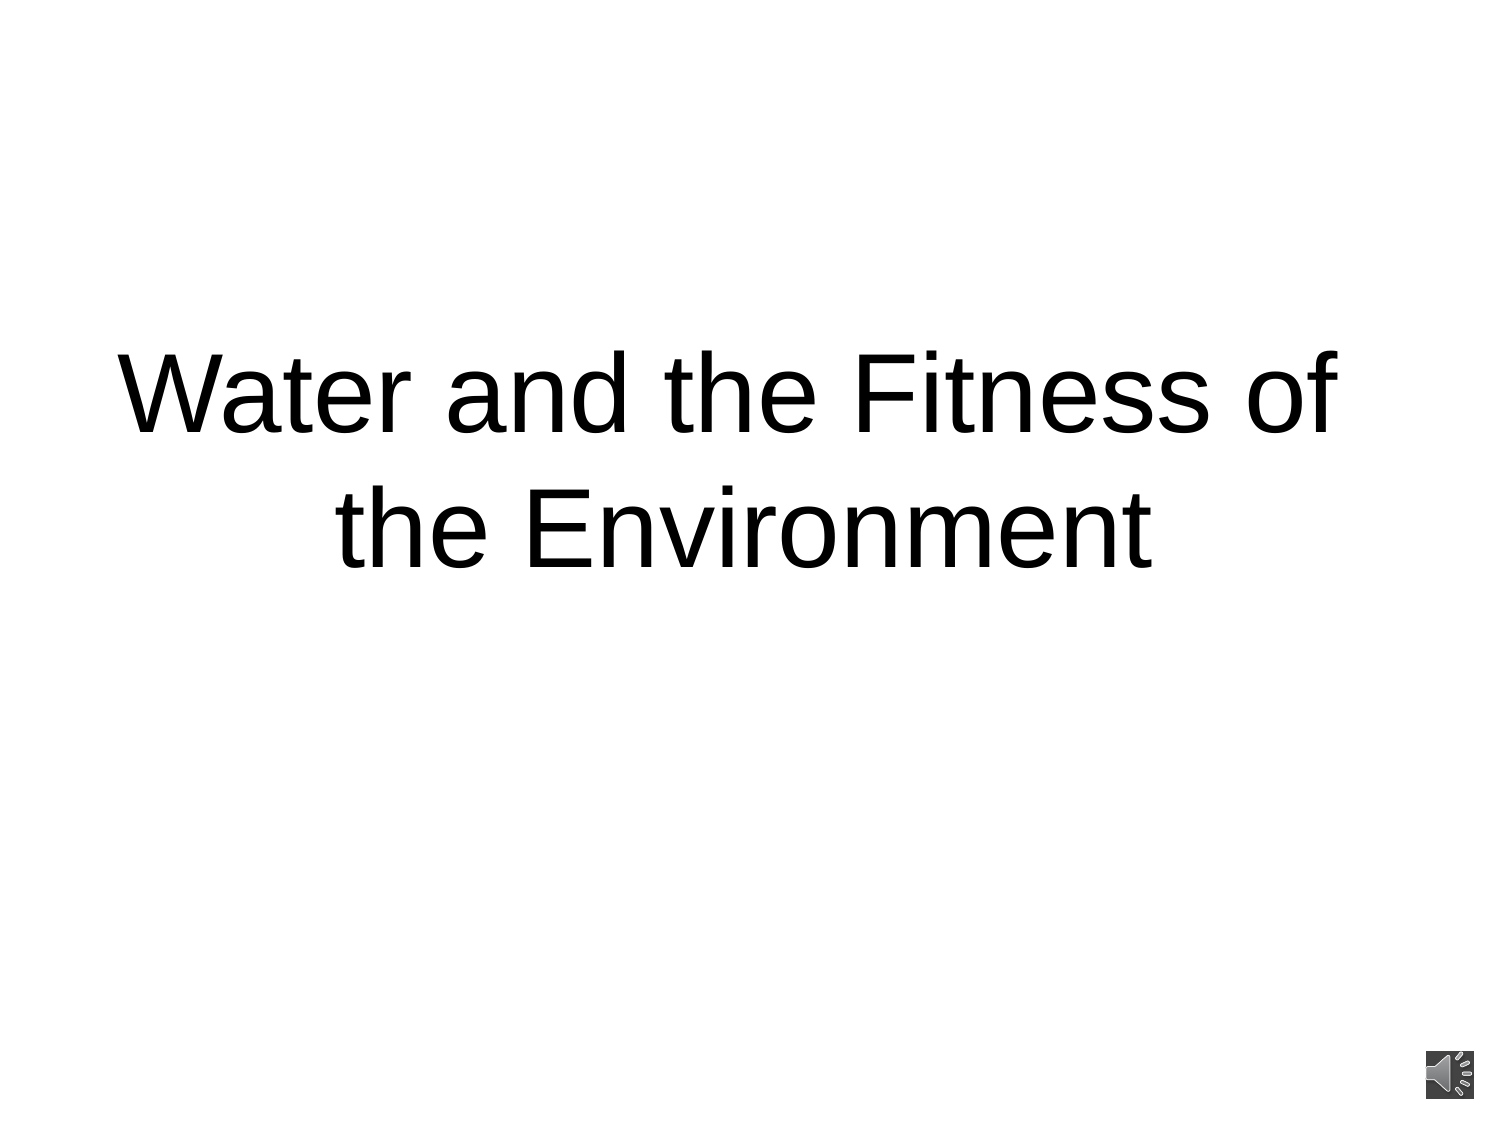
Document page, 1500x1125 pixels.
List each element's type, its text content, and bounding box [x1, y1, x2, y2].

text_box Water and the Fitness of the Environment [37, 312, 1450, 598]
picture [1424, 1049, 1475, 1100]
